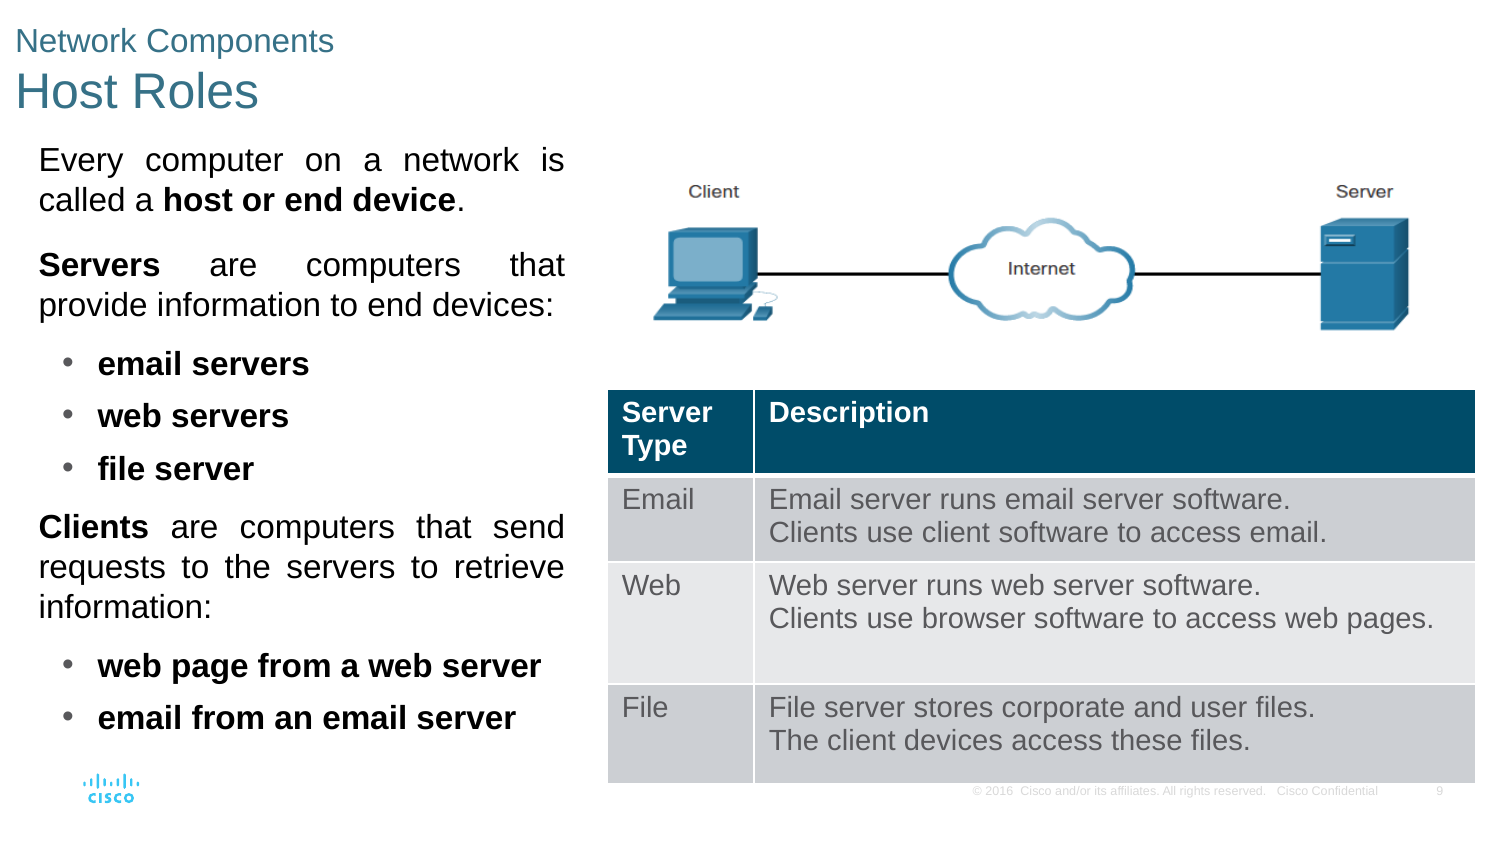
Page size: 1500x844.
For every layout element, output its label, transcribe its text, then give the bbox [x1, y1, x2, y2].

table_cell Web server runs web server software. Clients use browser software to access web pages. [755, 563, 1475, 683]
table_cell Web [608, 563, 753, 683]
table_cell Email server runs email server software. Clients use client software to access email. [755, 478, 1475, 561]
table_header Server Type [608, 390, 753, 473]
list Every computer on a network is called a host or end device. Servers are computers that provide information to end devices: email servers web servers file server Clients are computers that send requests to the servers to retrieve information: web page from a web server email from an email server [23, 131, 596, 813]
table_cell File [608, 685, 753, 783]
table_header Description [755, 390, 1475, 473]
title Network Components Host Roles [0, 6, 1500, 131]
picture [651, 164, 1420, 340]
table_cell Email [608, 478, 753, 561]
table_cell File server stores corporate and user files. The client devices access these files. [755, 685, 1475, 783]
